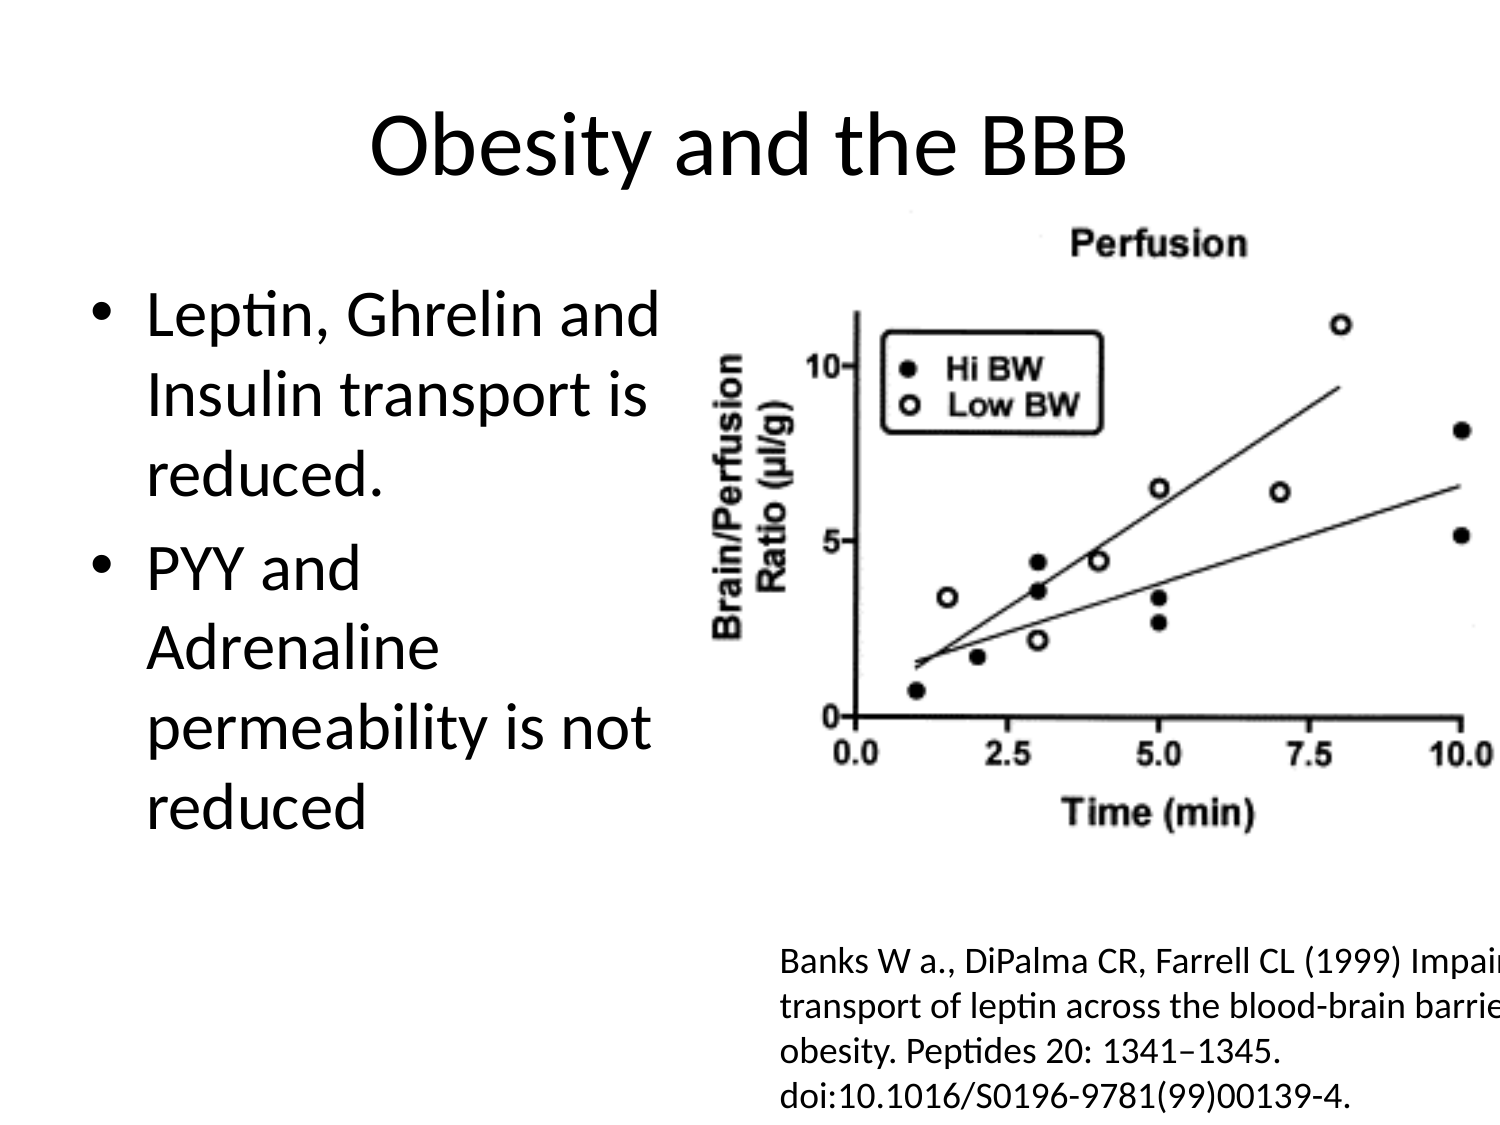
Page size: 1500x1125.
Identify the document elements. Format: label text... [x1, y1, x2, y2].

picture [704, 197, 1500, 842]
text_box Banks W a., DiPalma CR, Farrell CL (1999) Impaired transport of leptin across the blood-brain barrier in obesity. Peptides 20: 1341–1345. doi:10.1016/S0196-9781(99)00139-4. [764, 928, 1500, 1123]
list Leptin, Ghrelin and Insulin transport is reduced. PYY and Adrenaline permeability is not reduced [75, 262, 684, 1005]
title Obesity and the BBB [75, 45, 1425, 233]
